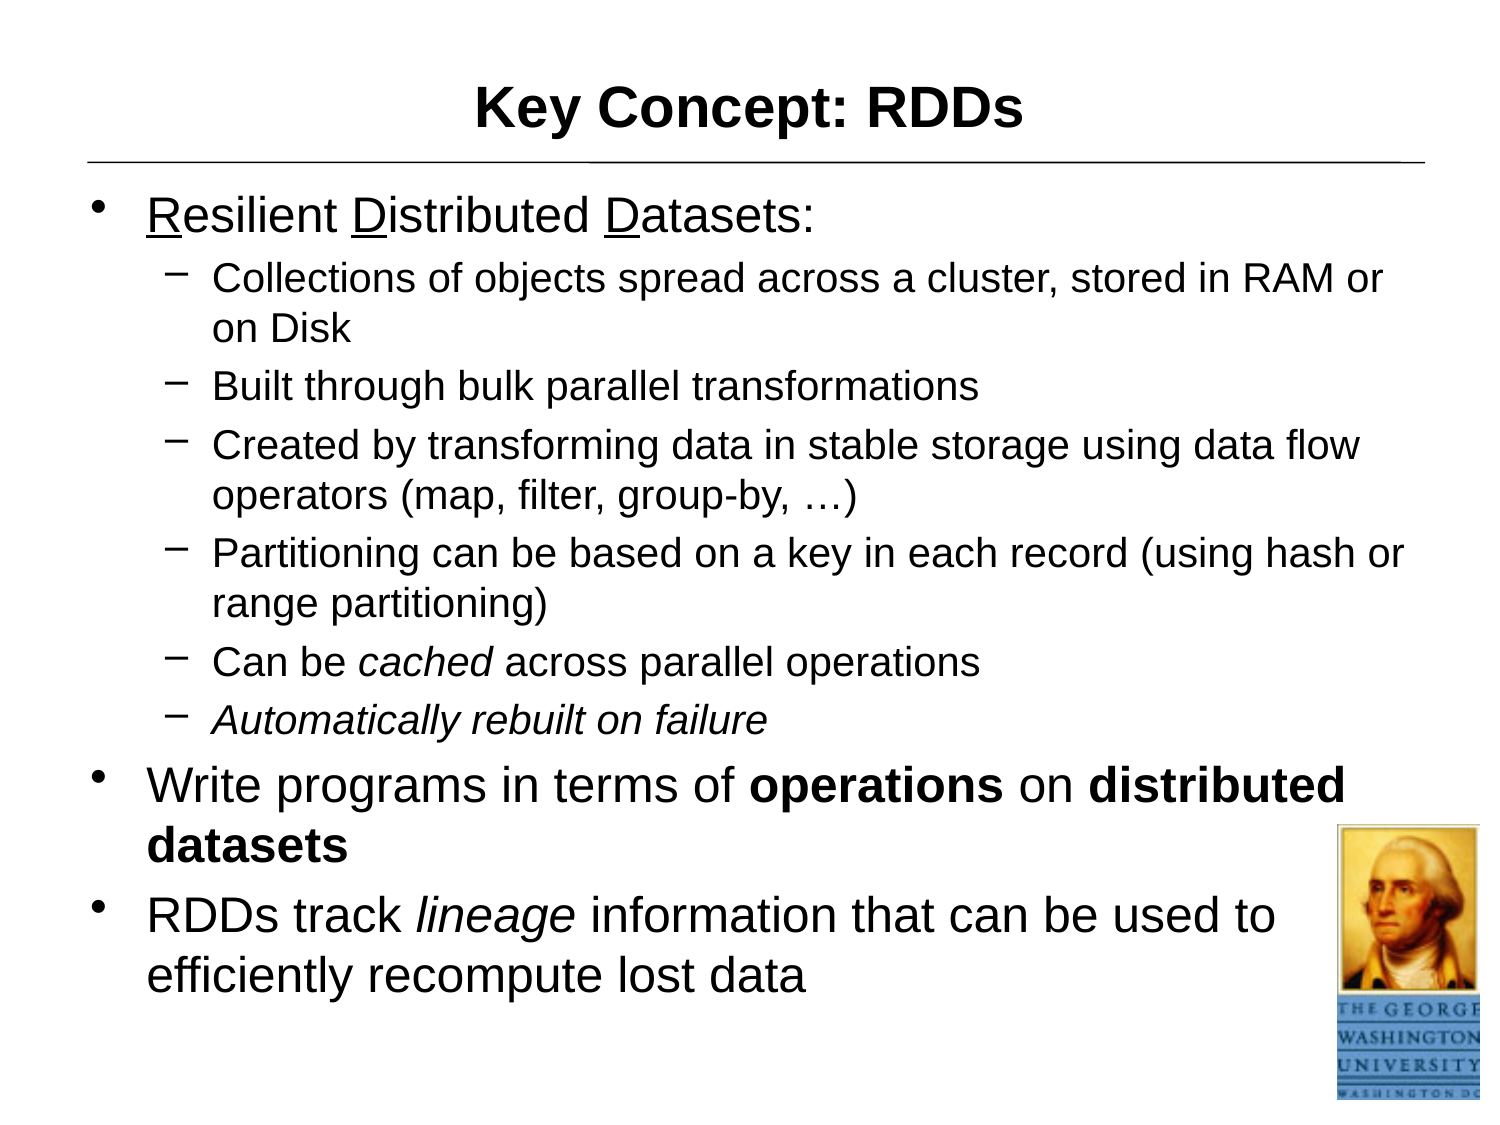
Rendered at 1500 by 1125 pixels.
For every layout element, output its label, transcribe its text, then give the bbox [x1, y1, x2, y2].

list Resilient Distributed Datasets: Collections of objects spread across a cluster, stored in RAM or on Disk Built through bulk parallel transformations Created by transforming data in stable storage using data flow operators (map, filter, group-by, …) Partitioning can be based on a key in each record (using hash or range partitioning) Can be cached across parallel operations Automatically rebuilt on failure Write programs in terms of operations on distributed datasets RDDs track lineage information that can be used to efficiently recompute lost data [75, 174, 1425, 1018]
picture [1337, 824, 1480, 1100]
title Key Concept: RDDs [75, 45, 1425, 163]
